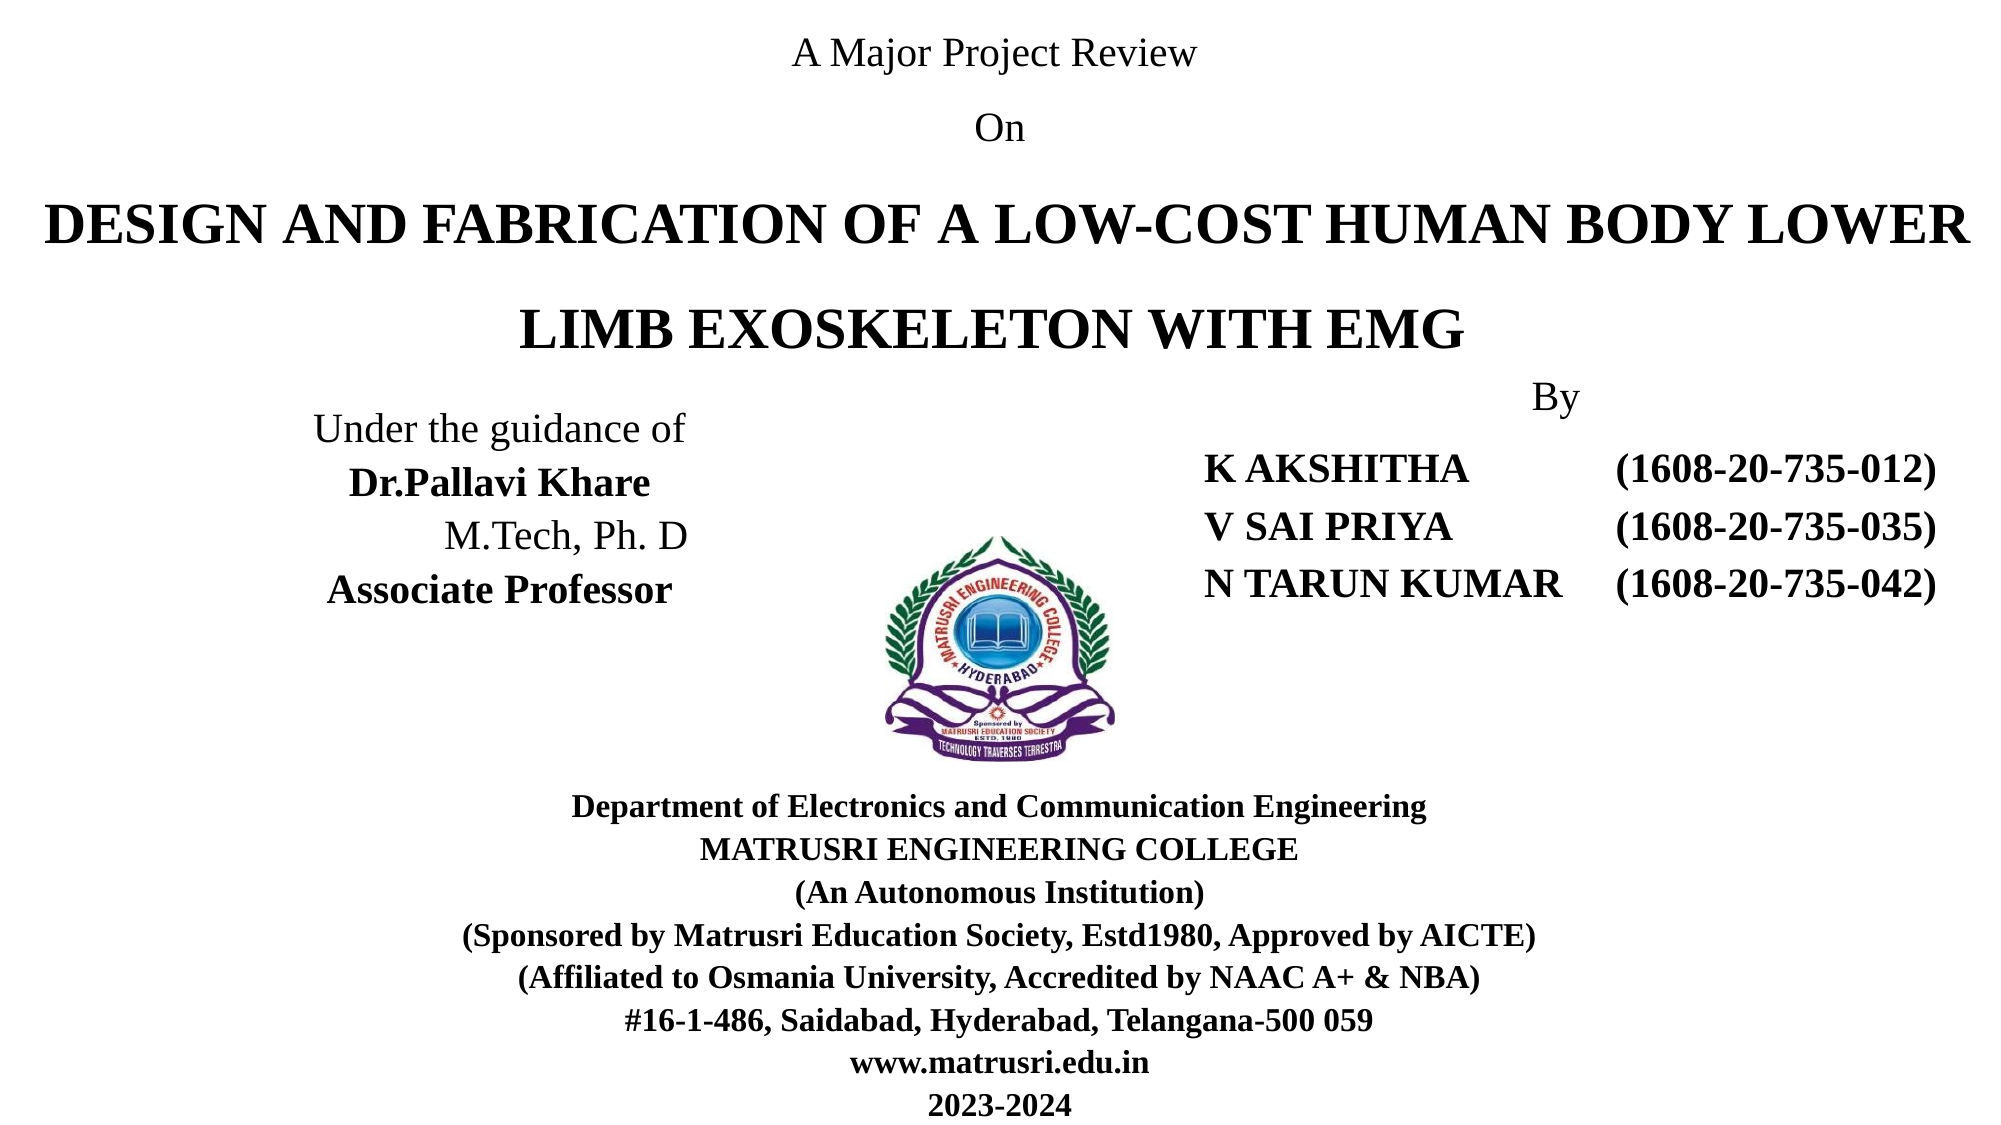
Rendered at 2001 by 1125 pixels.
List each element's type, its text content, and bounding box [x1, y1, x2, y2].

picture [885, 536, 1115, 762]
text_box A Major Project Review On DESIGN AND FABRICATION OF A LOW-COST HUMAN BODY LOWER LIMB EXOSKELETON WITH EMG [0, 0, 2000, 368]
table_cell (1608-20-735-035) [1604, 496, 2000, 554]
text_box By [1516, 361, 1604, 427]
table_header (1608-20-735-012) [1604, 439, 2000, 496]
table_header K AKSHITHA [1193, 439, 1604, 496]
table_cell N TARUN KUMAR [1193, 554, 1604, 611]
text_box Under the guidance of Dr.Pallavi Khare M.Tech, Ph. D Associate Professor [91, 390, 909, 619]
table_cell V SAI PRIYA [1193, 496, 1604, 554]
table_cell (1608-20-735-042) [1604, 554, 2000, 611]
text_box Department of Electronics and Communication Engineering MATRUSRI ENGINEERING COLLEGE (An Autonomous Institution) (Sponsored by Matrusri Education Society, Estd1980, Approved by AICTE) (Affiliated to Osmania University, Accredited by NAAC A+ & NBA) #16-1-486, Saidabad, Hyderabad, Telangana-500 059 www.matrusri.edu.in 2023-2024 [447, 774, 1553, 1125]
